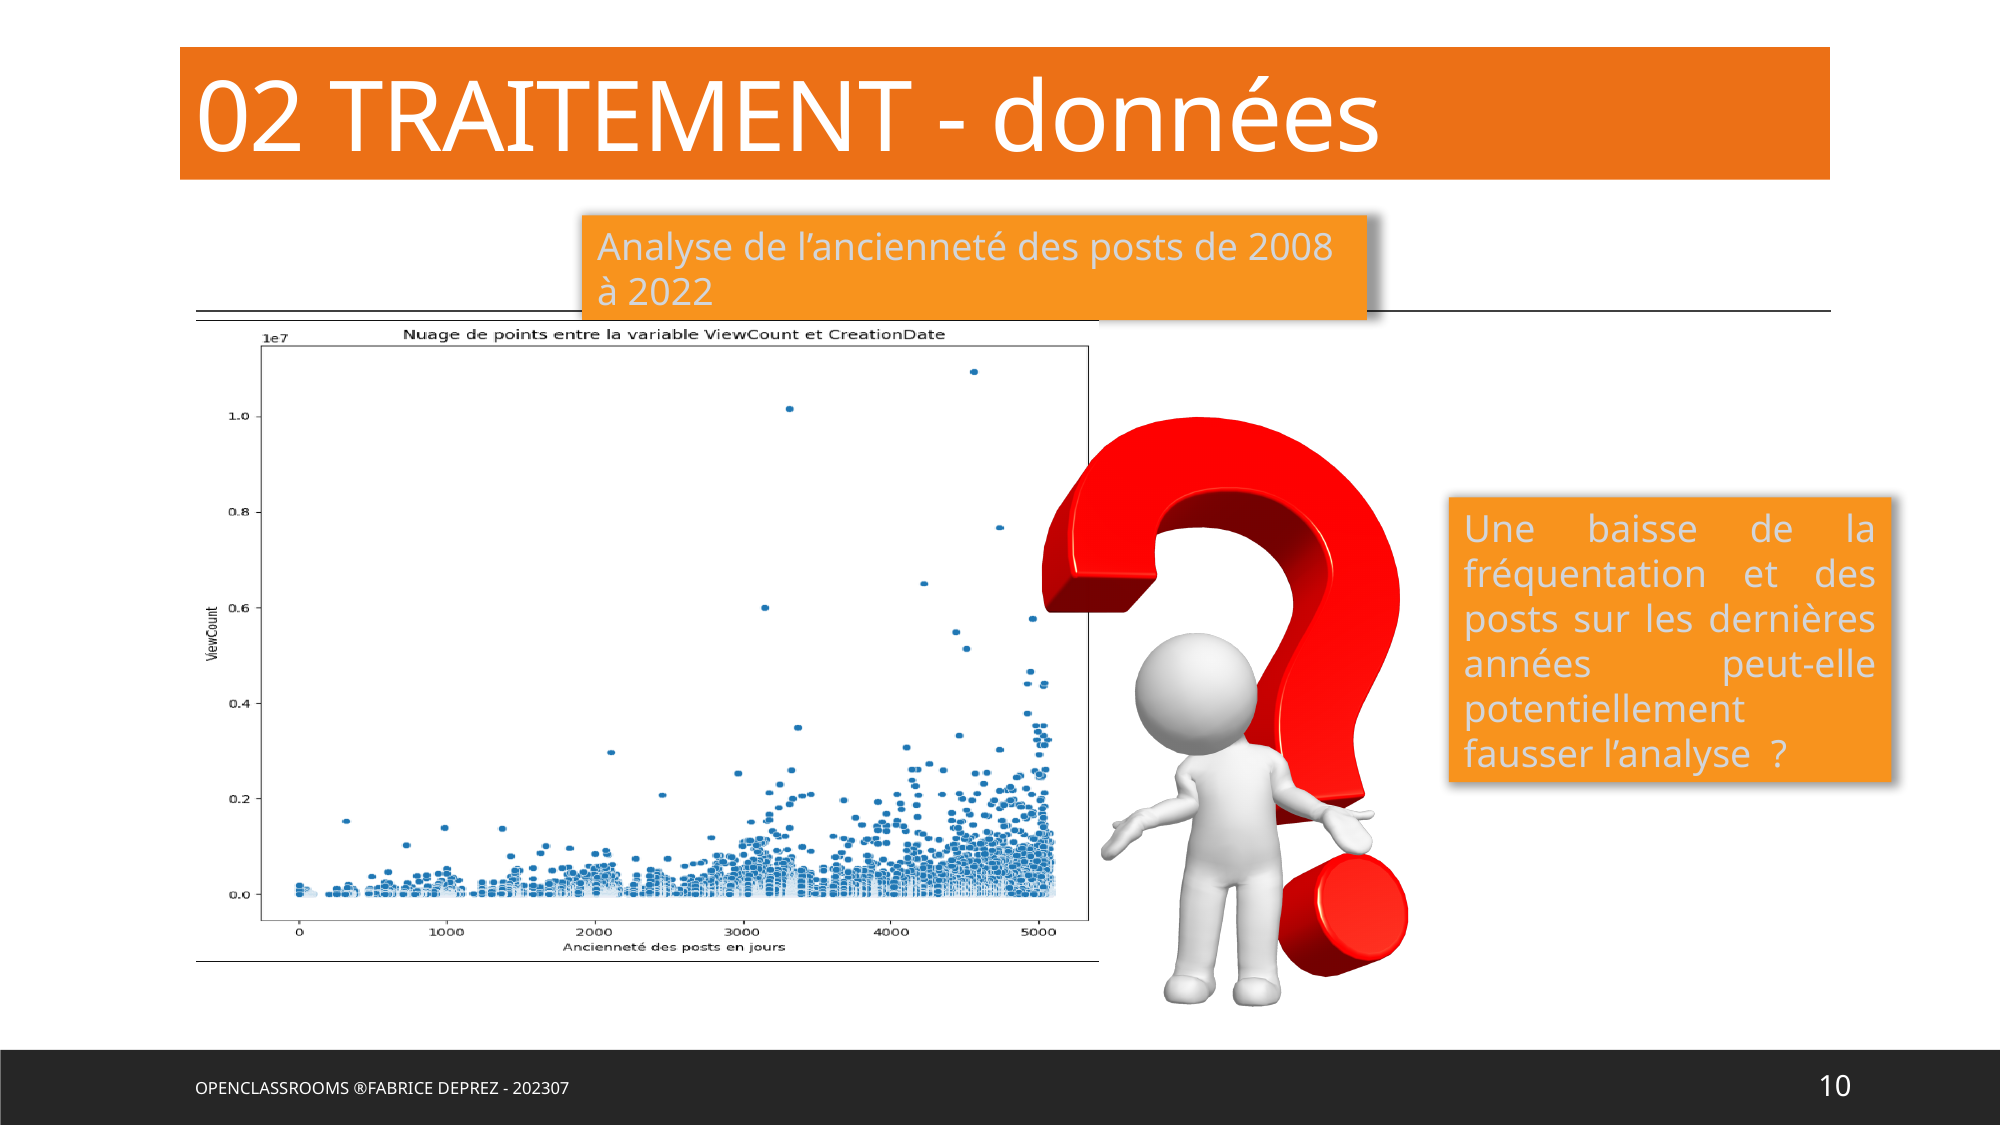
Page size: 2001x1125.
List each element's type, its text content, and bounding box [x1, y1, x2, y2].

slide_number 10 [1803, 1057, 1932, 1118]
picture [195, 319, 1548, 1010]
text_box Analyse de l’ancienneté des posts de 2008 à 2022 [582, 215, 1367, 321]
footer openclassrooms ®Fabrice Deprez - 202307 [180, 1057, 1299, 1118]
title 02 TRAITEMENT - données [180, 47, 1830, 180]
text_box Une baisse de la fréquentation et des posts sur les dernières années peut-elle potentiellement fausser l’analyse ? [1556, 497, 1892, 783]
